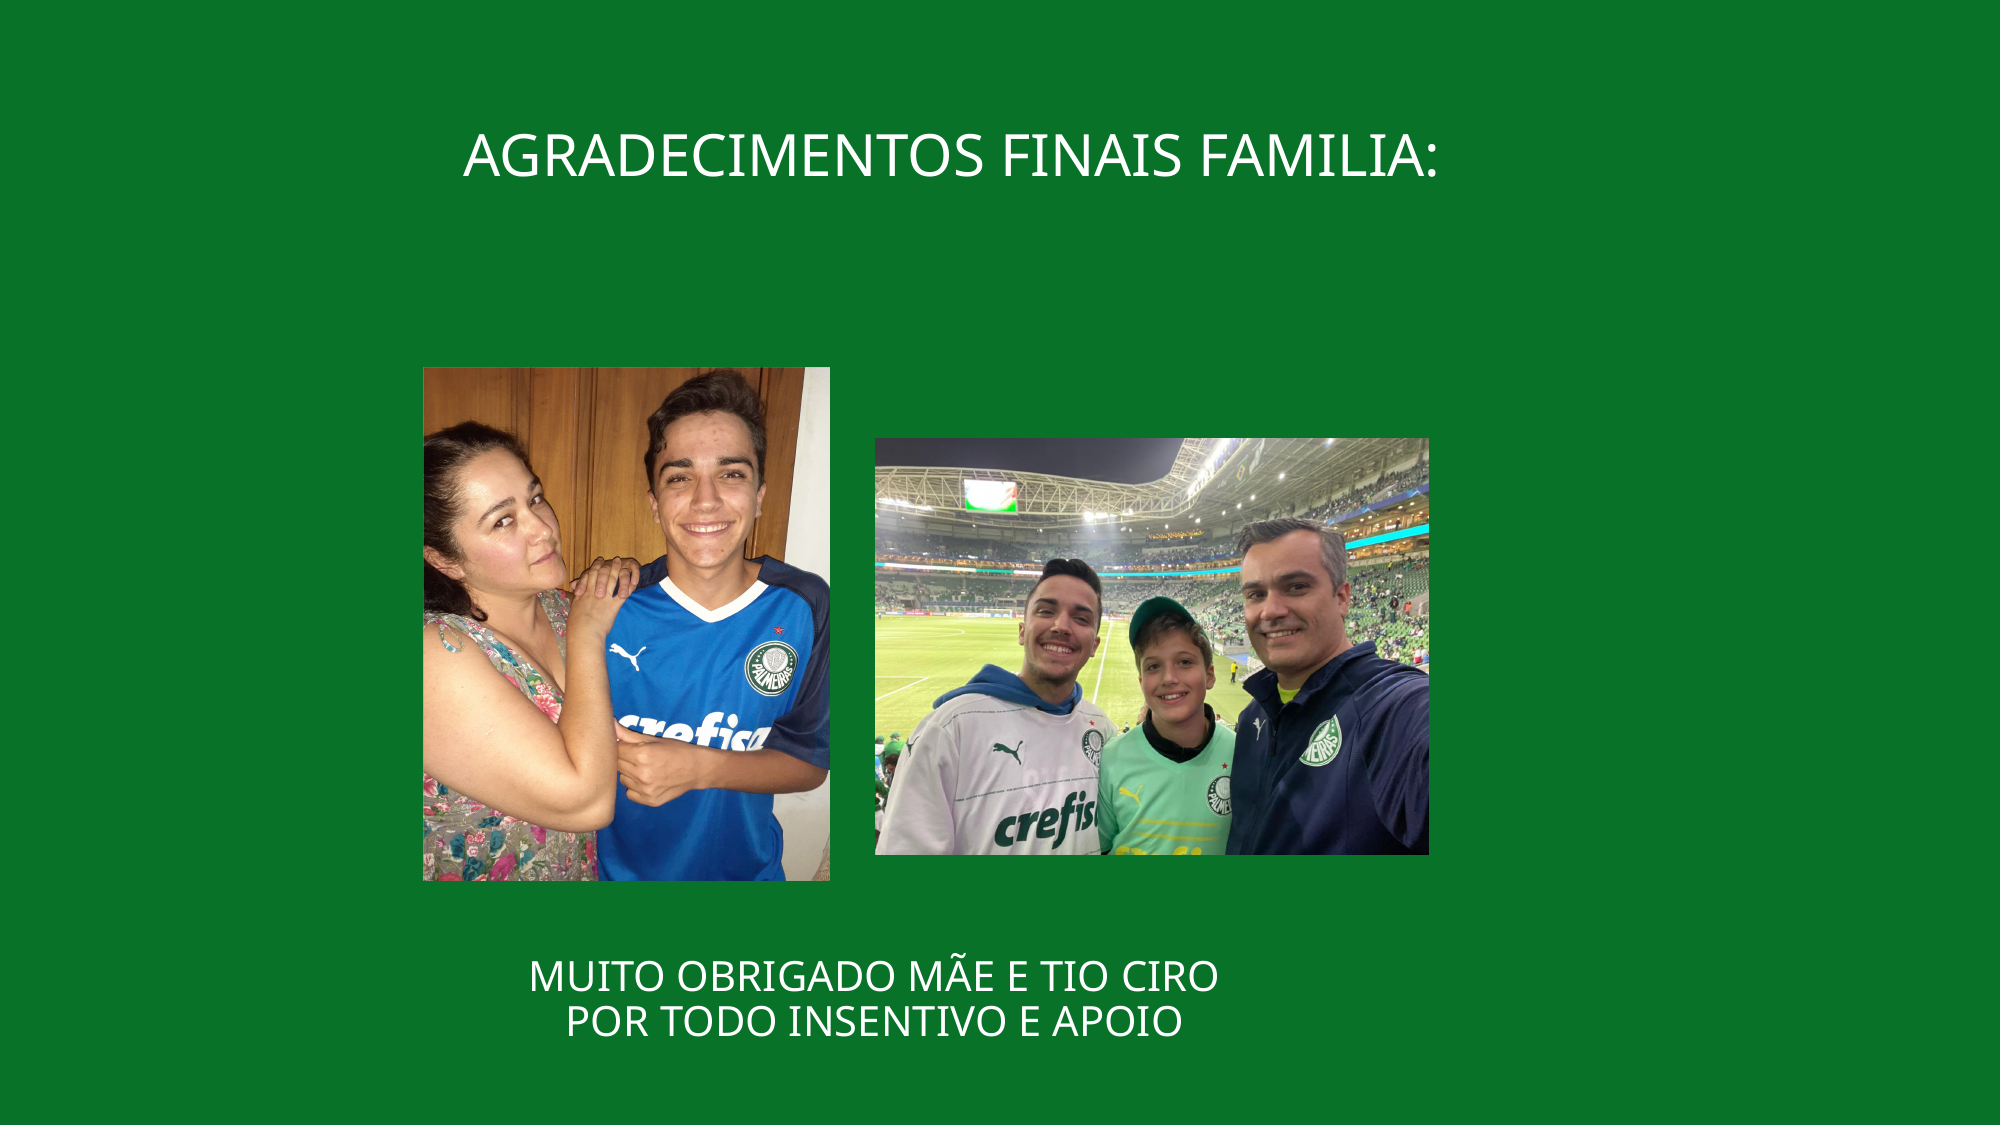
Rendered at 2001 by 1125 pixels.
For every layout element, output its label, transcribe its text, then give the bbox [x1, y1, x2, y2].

picture [369, 368, 1429, 881]
text_box MUITO OBRIGADO MÃE E TIO CIRO POR TODO INSENTIVO E APOIO [500, 918, 1249, 1054]
title AGRADECIMENTOS FINAIS FAMILIA: [413, 97, 1491, 197]
